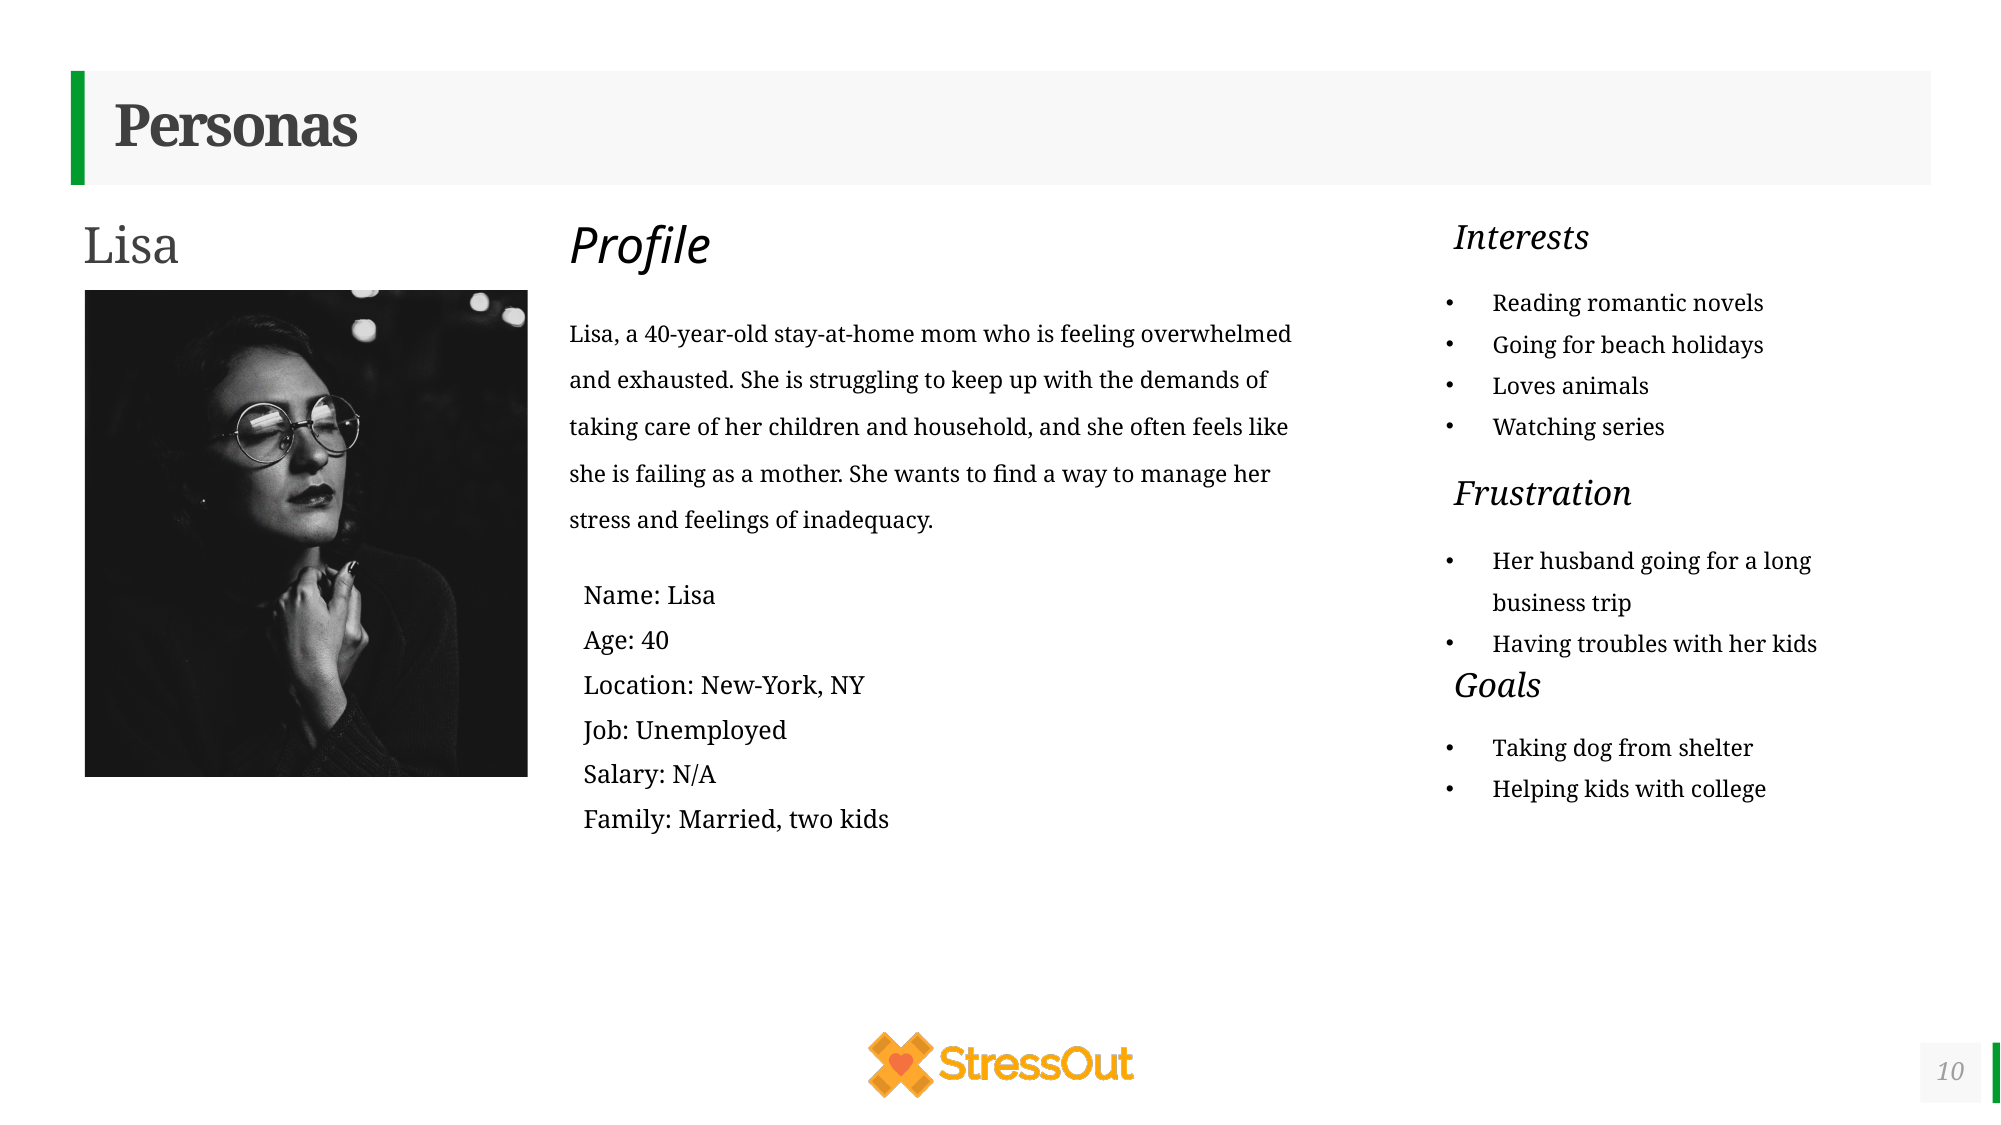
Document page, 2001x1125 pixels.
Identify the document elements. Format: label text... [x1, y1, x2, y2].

picture [84, 290, 528, 777]
text_box Her husband going for a long business trip Having troubles with her kids [1431, 525, 1916, 665]
picture [856, 1025, 1144, 1105]
text_box Name: Lisa Age: 40 Location: New-York, NY Job: Unemployed Salary: N/A Family: Married, two kids [568, 557, 1326, 842]
text_box Lisa, a 40-year-old stay-at-home mom who is feeling overwhelmed and exhausted. She is struggling to keep up with the demands of taking care of her children and household, and she often feels like she is failing as a mother. She wants to find a way to manage her stress and feelings of inadequacy. [569, 300, 1326, 468]
slide_number 10 [1920, 1042, 1982, 1103]
text_box Lisa [83, 220, 326, 287]
text_box Reading romantic novels Going for beach holidays Loves animals Watching series [1431, 267, 1916, 448]
text_box Frustration [1454, 476, 1645, 525]
text_box Interests [1454, 220, 1645, 267]
title Personas [84, 70, 1932, 185]
text_box Profile [569, 220, 728, 287]
text_box Goals [1454, 669, 1645, 712]
text_box Taking dog from shelter Helping kids with college [1431, 712, 1916, 810]
